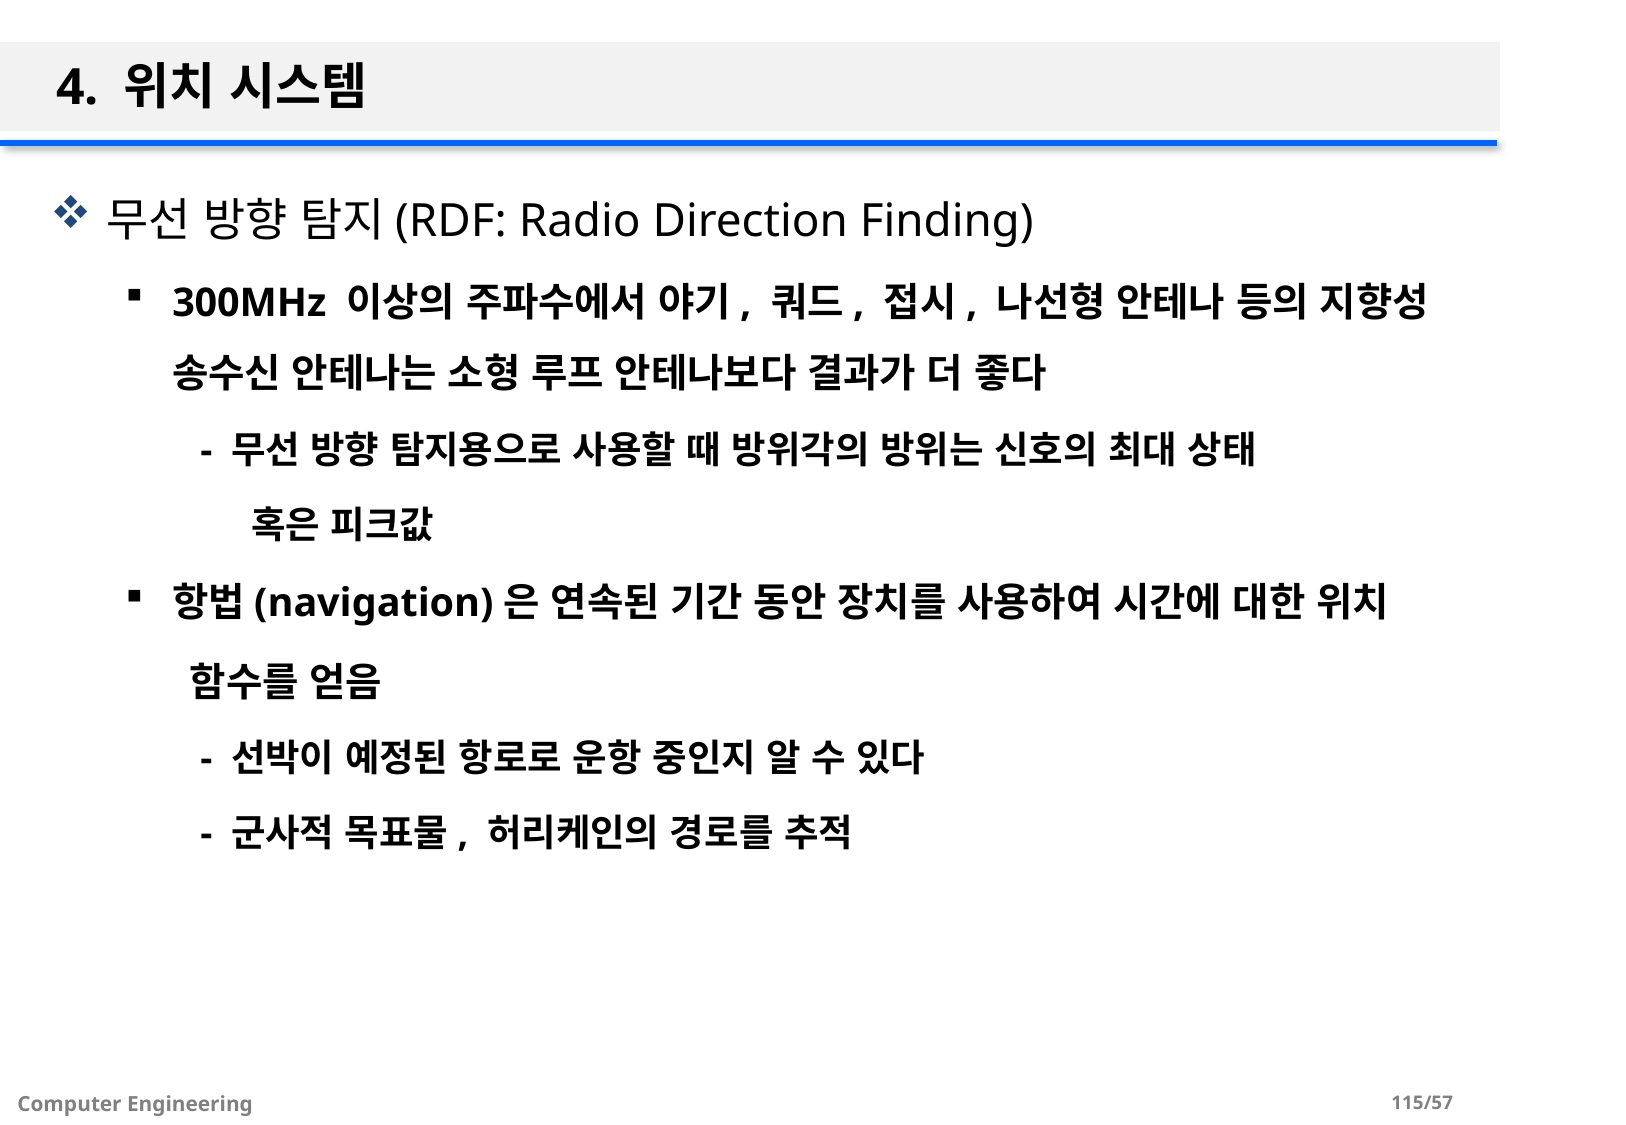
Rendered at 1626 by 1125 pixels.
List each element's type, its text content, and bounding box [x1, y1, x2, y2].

list 무선 방향 탐지(RDF: Radio Direction Finding) 300MHz 이상의 주파수에서 야기, 쿼드, 접시, 나선형 안테나 등의 지향성 송수신 안테나는 소형 루프 안테나보다 결과가 더 좋다 - 무선 방향 탐지용으로 사용할 때 방위각의 방위는 신호의 최대 상태 혹은 피크값 항법(navigation)은 연속된 기간 동안 장치를 사용하여 시간에 대한 위치 함수를 얻음 - 선박이 예정된 항로로 운항 중인지 알 수 있다 - 군사적 목표물, 허리케인의 경로를 추적 [35, 155, 1459, 1066]
title 4. 위치 시스템 [41, 42, 1459, 128]
